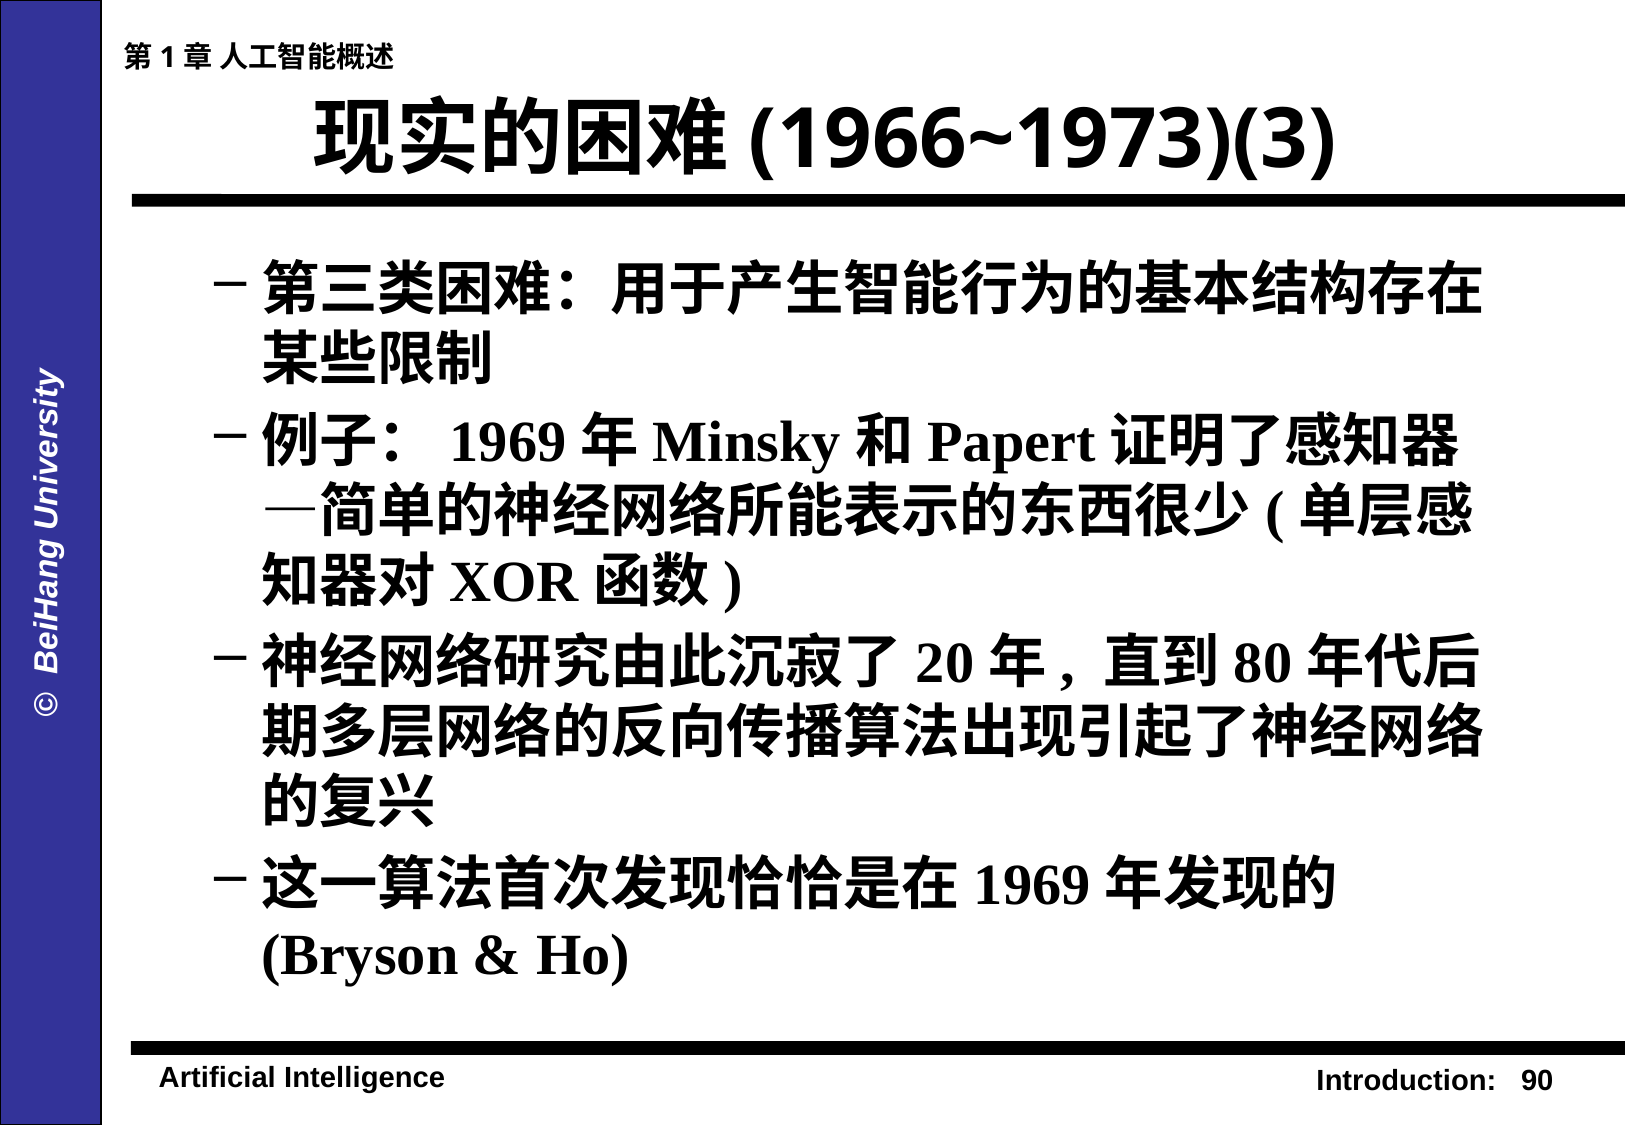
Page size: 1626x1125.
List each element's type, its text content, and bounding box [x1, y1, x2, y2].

list 第三类困难：用于产生智能行为的基本结构存在某些限制 例子：1969年Minsky和Papert证明了感知器—简单的神经网络所能表示的东西很少(单层感知器对XOR函数) 神经网络研究由此沉寂了20年, 直到80年代后期多层网络的反向传播算法出现引起了神经网络的复兴 这一算法首次发现恰恰是在1969年发现的(Bryson & Ho) [124, 243, 1506, 1003]
title 现实的困难(1966~1973)(3) [134, 69, 1516, 199]
text_box 第1章 人工智能概述 [0, 30, 519, 81]
